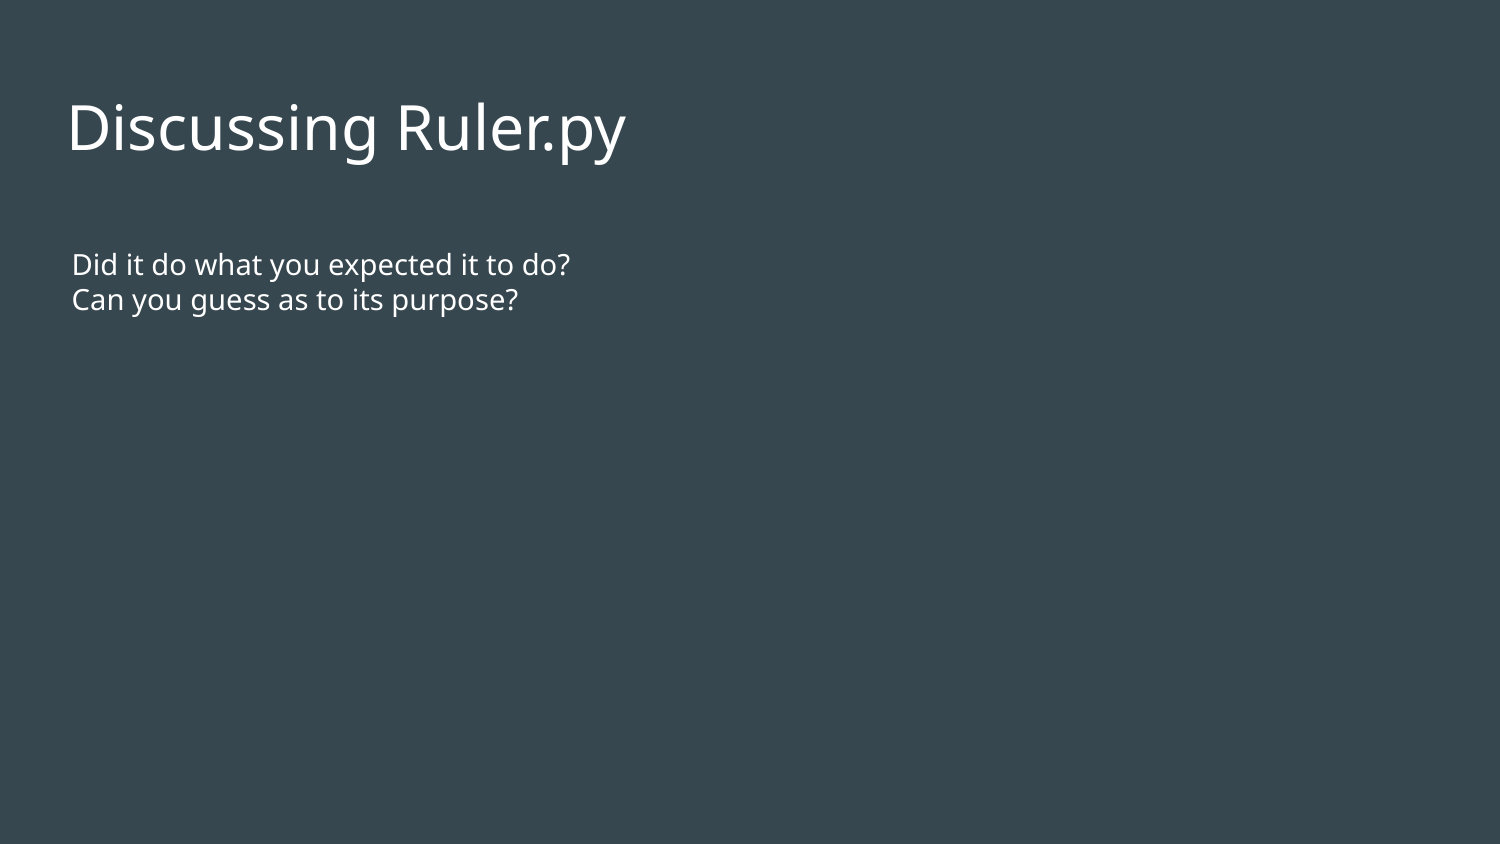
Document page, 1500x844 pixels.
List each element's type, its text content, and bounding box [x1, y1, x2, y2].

text_box Did it do what you expected it to do? Can you guess as to its purpose? [56, 231, 1449, 332]
title Discussing Ruler.py [51, 72, 1449, 167]
